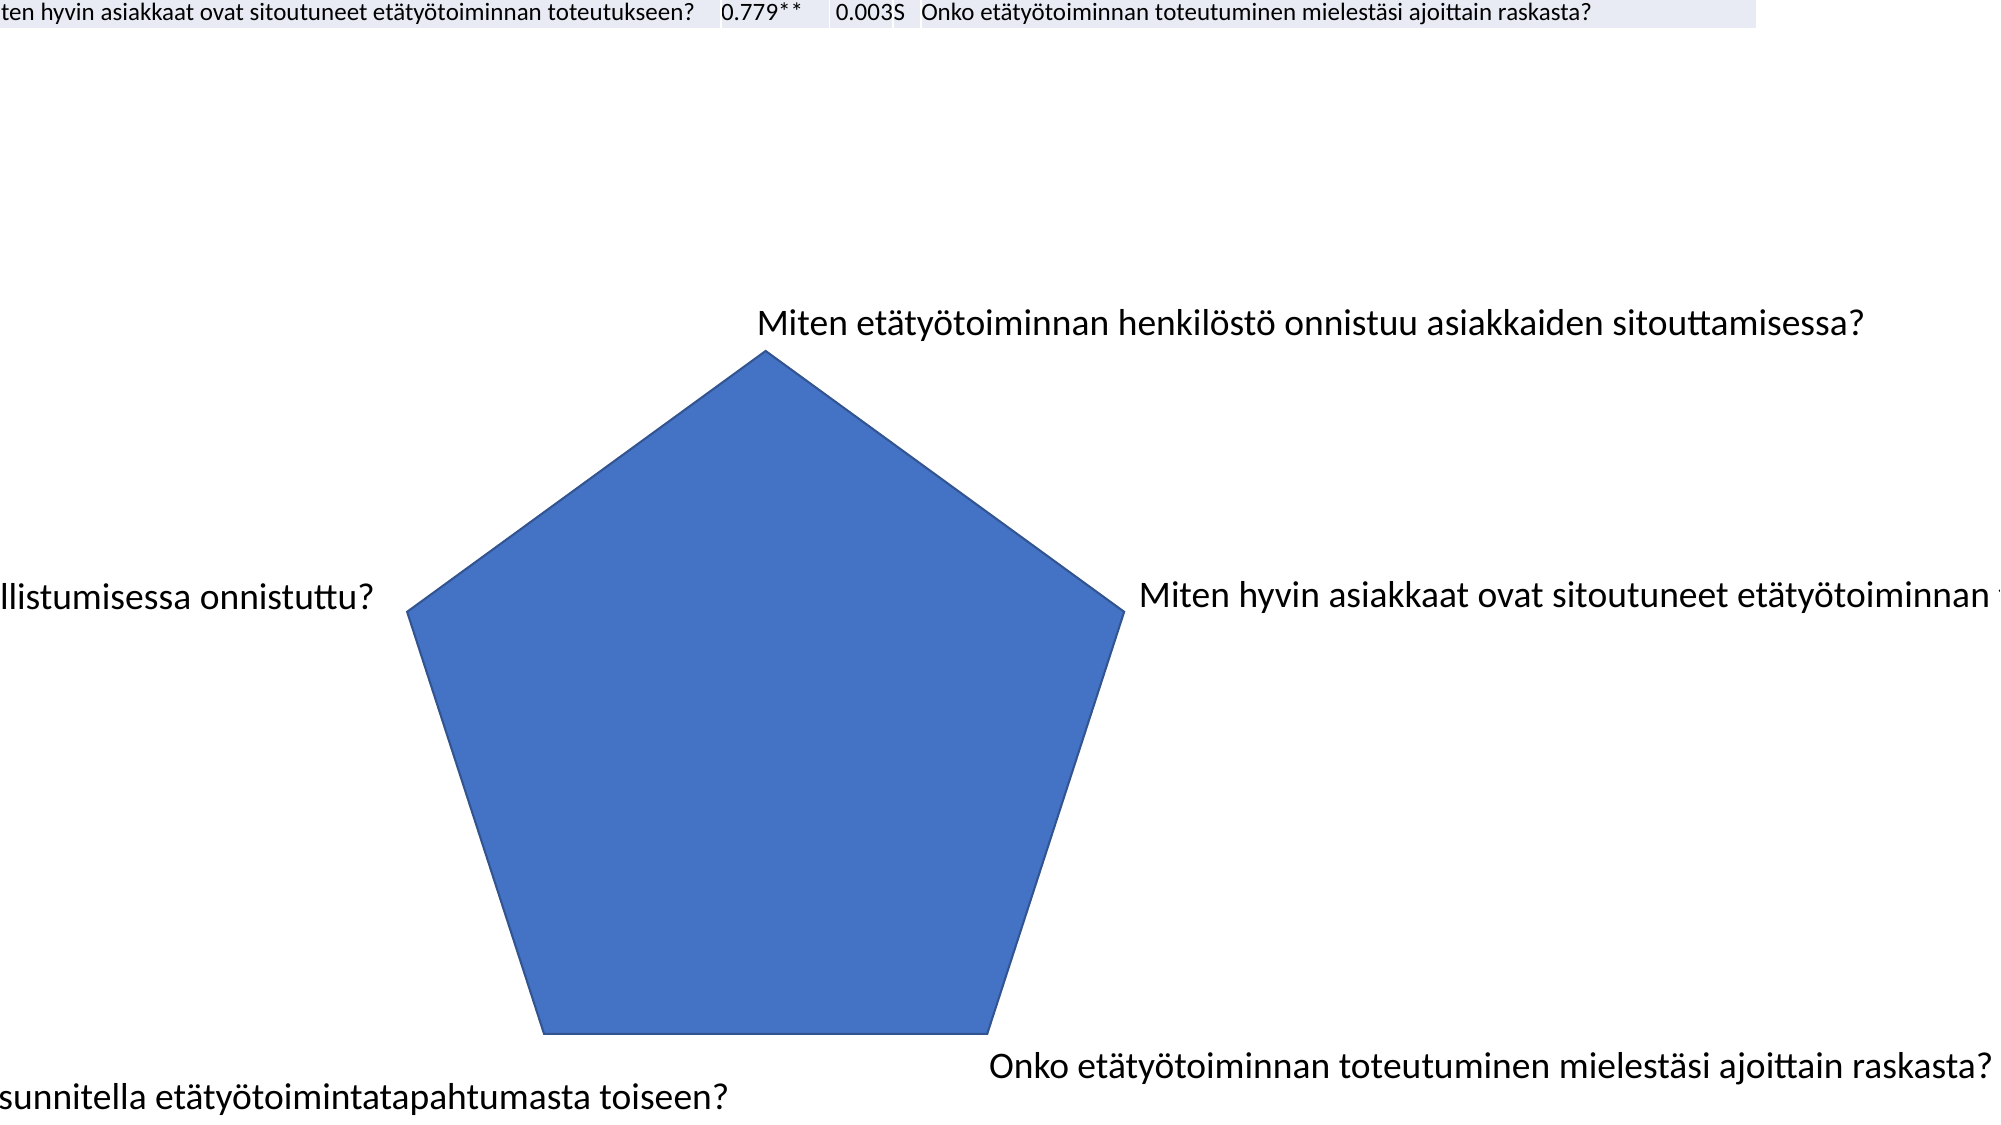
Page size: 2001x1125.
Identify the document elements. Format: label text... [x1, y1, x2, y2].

text_box Miten etätyötoiminnan henkilöstö onnistuu asiakkaiden sitouttamisessa? [742, 290, 2000, 350]
table_cell Onko etätyötoiminnan toteutuminen mielestäsi ajoittain raskasta? [922, 0, 1756, 28]
table_cell Miten hyvin asiakkaat ovat sitoutuneet etätyötoiminnan toteutukseen? [0, 0, 720, 28]
table_cell 0.003 [830, 0, 892, 28]
table_cell 0.779** [722, 0, 829, 28]
text_box [410, 350, 1124, 1035]
table_cell S [894, 0, 920, 28]
text_box Onko sisällöntuotantoa helppoa sunnitella etätyötoimintatapahtumasta toiseen? [0, 1064, 946, 1125]
text_box Onko työntekijän sisällöntuotantoon osallistumisessa onnistuttu? [0, 564, 532, 625]
text_box Miten hyvin asiakkaat ovat sitoutuneet etätyötoiminnan toteutukseen? [1124, 562, 2000, 623]
text_box Onko etätyötoiminnan toteutuminen mielestäsi ajoittain raskasta? [974, 1034, 2000, 1094]
